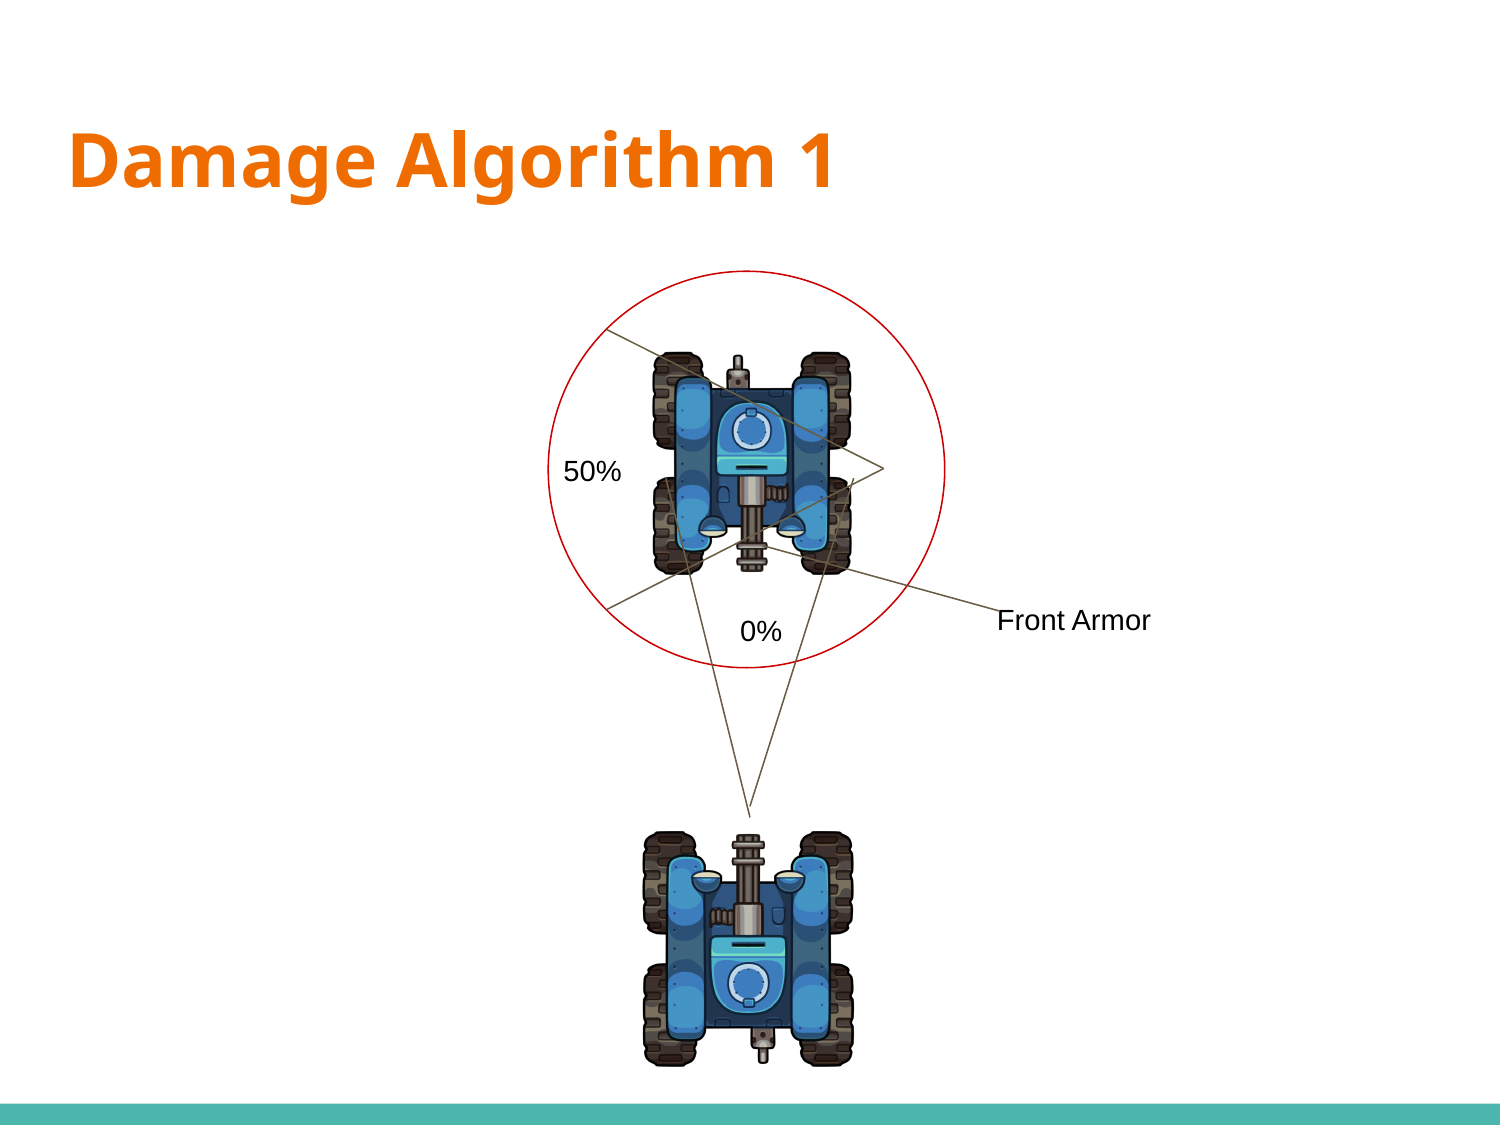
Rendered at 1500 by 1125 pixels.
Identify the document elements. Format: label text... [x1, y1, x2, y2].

text_box [550, 502, 601, 605]
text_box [762, 545, 1000, 612]
picture [608, 805, 892, 1080]
text_box [859, 621, 875, 633]
text_box Front Armor [981, 586, 1350, 710]
title Damage Algorithm 1 [51, 97, 1449, 252]
text_box [550, 335, 600, 437]
text_box 50% [548, 437, 601, 502]
text_box [608, 271, 945, 544]
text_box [749, 619, 854, 807]
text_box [606, 329, 884, 468]
text_box [616, 619, 660, 648]
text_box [665, 619, 751, 818]
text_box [606, 468, 884, 611]
